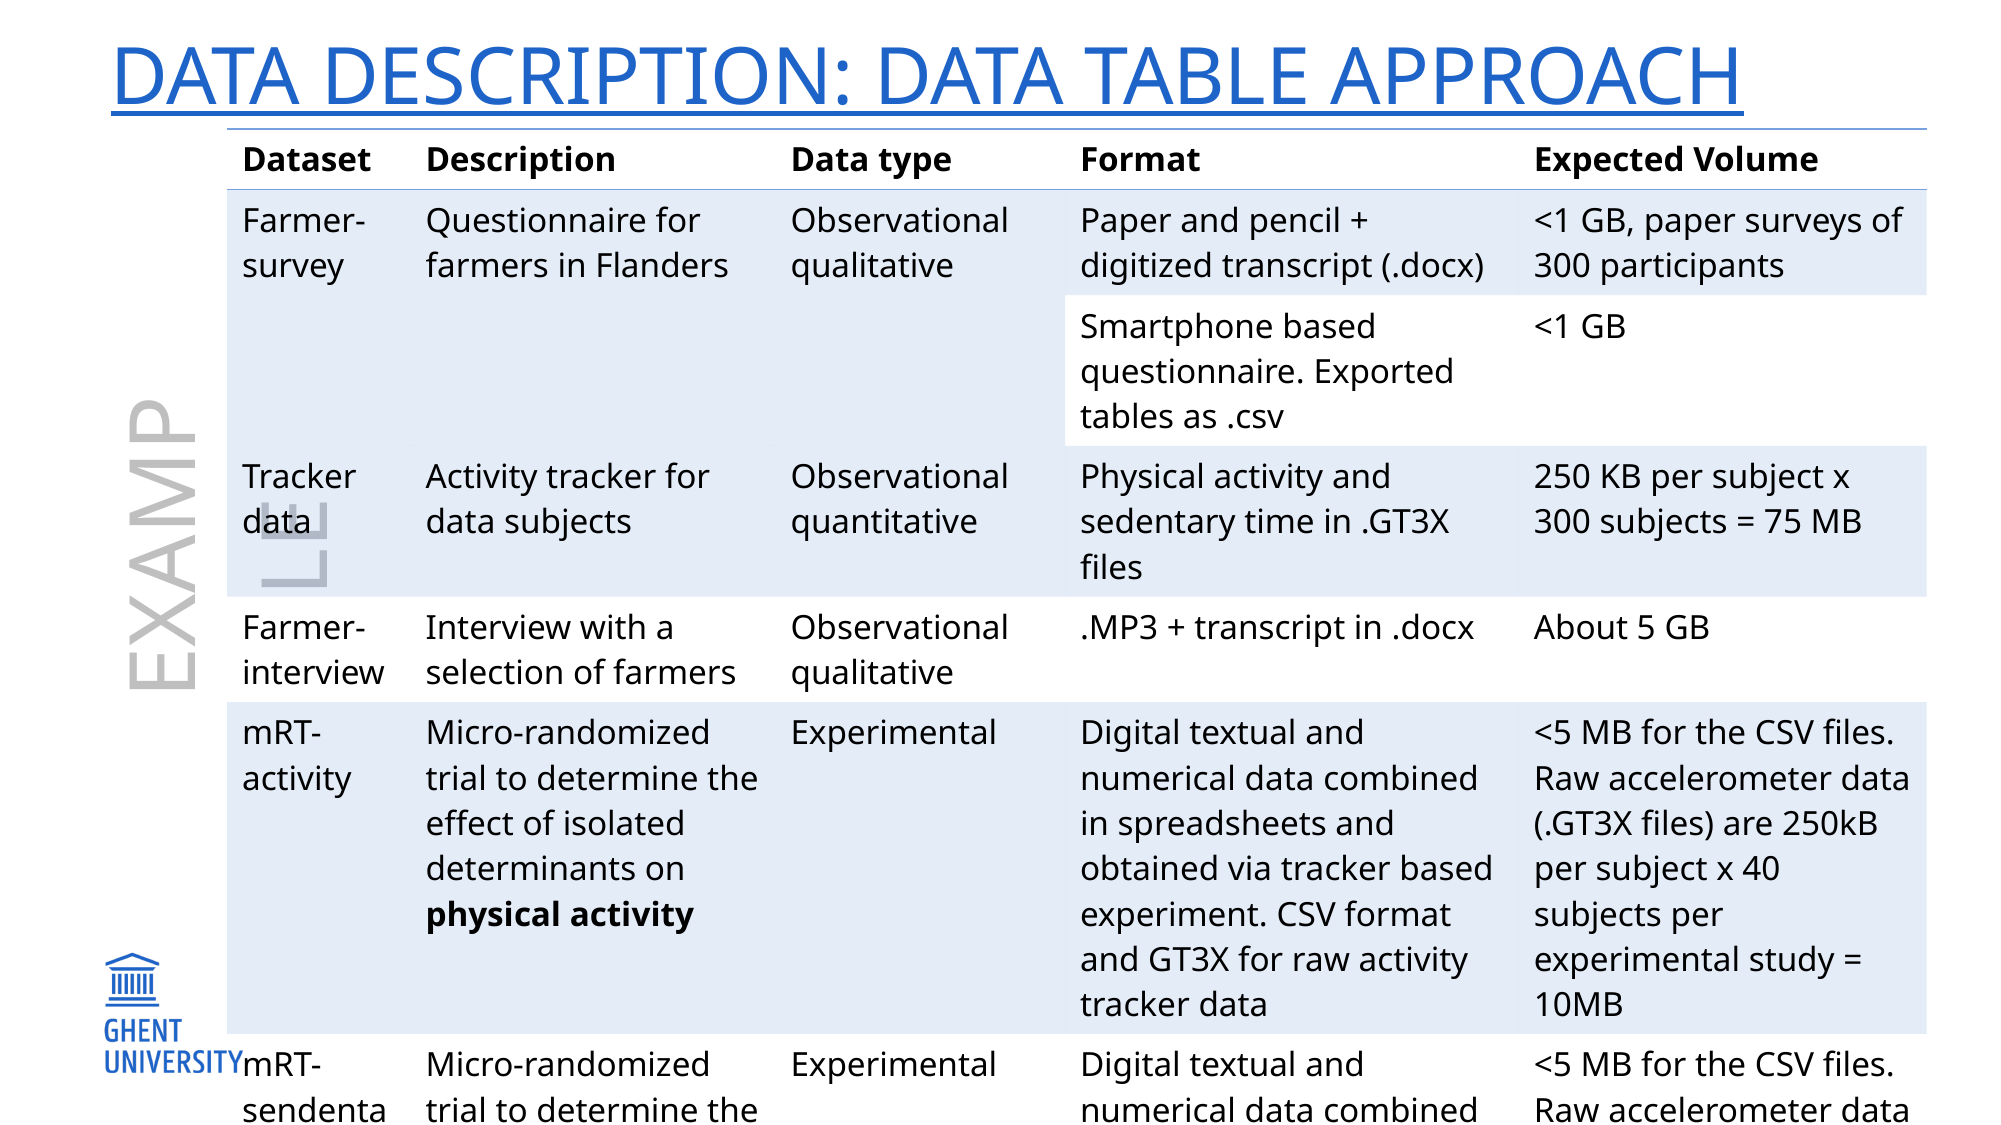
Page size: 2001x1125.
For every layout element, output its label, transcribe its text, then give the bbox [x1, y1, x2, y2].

table_cell Micro-randomized trial to determine the effect of isolated determinants on physical activity [411, 702, 776, 1034]
picture [52, 912, 227, 1125]
table_cell mRT-activity [227, 702, 411, 1034]
table_cell Tracker data [227, 446, 411, 597]
table_cell Questionnaire for farmers in Flanders [411, 190, 776, 446]
table_cell Interview with a selection of farmers [411, 597, 776, 702]
table_cell Paper and pencil + digitized transcript (.docx) [1065, 190, 1519, 295]
table_header Dataset [227, 130, 411, 189]
table_cell Micro-randomized trial to determine the effect of isolated determinants on sedentary time [411, 1034, 776, 1125]
table_cell <1 GB [1519, 295, 1927, 446]
table_cell Digital textual and numerical data combined in spreadsheets and obtained via a tracker based experiment. CSV format and GT3X for raw activity tracker data [1065, 1034, 1519, 1125]
table_header Data type [776, 130, 1065, 189]
table_cell Digital textual and numerical data combined in spreadsheets and obtained via tracker based experiment. CSV format and GT3X for raw activity tracker data [1065, 702, 1519, 1034]
table_cell 250 KB per subject x 300 subjects = 75 MB [1519, 446, 1927, 597]
table_cell mRT-sendentary [227, 1034, 411, 1125]
table_header Expected Volume [1519, 130, 1927, 189]
table_cell <5 MB for the CSV files. Raw accelerometer data (.GT3X files) are 250kB per subject x 40 subjects per experimental study = 10MB [1519, 702, 1927, 1034]
table_cell About 5 GB [1519, 597, 1927, 702]
table_cell Farmer-survey [227, 190, 411, 446]
title Data Description: data table approach [95, 29, 1908, 129]
table_cell Observational qualitative [776, 597, 1065, 702]
table_cell <5 MB for the CSV files. Raw accelerometer data (.GT3X files) are 250kB per subject x 40 subjects per experimental study = 10MB [1519, 1034, 1927, 1125]
table_header Description [411, 130, 776, 189]
table_cell Farmer-interview [227, 597, 411, 702]
table_cell Smartphone based questionnaire. Exported tables as .csv [1065, 295, 1519, 446]
table_cell Observational quantitative [776, 446, 1065, 597]
table_cell Activity tracker for data subjects [411, 446, 776, 597]
table_cell <1 GB, paper surveys of 300 participants [1519, 190, 1927, 295]
table_cell Experimental [776, 1034, 1065, 1125]
table_cell Observational qualitative [776, 190, 1065, 446]
table_cell Physical activity and sedentary time in .GT3X files [1065, 446, 1519, 597]
text_box Example [74, 378, 227, 716]
table_header Format [1065, 130, 1519, 189]
table_cell Experimental [776, 702, 1065, 1034]
table_cell .MP3 + transcript in .docx [1065, 597, 1519, 702]
